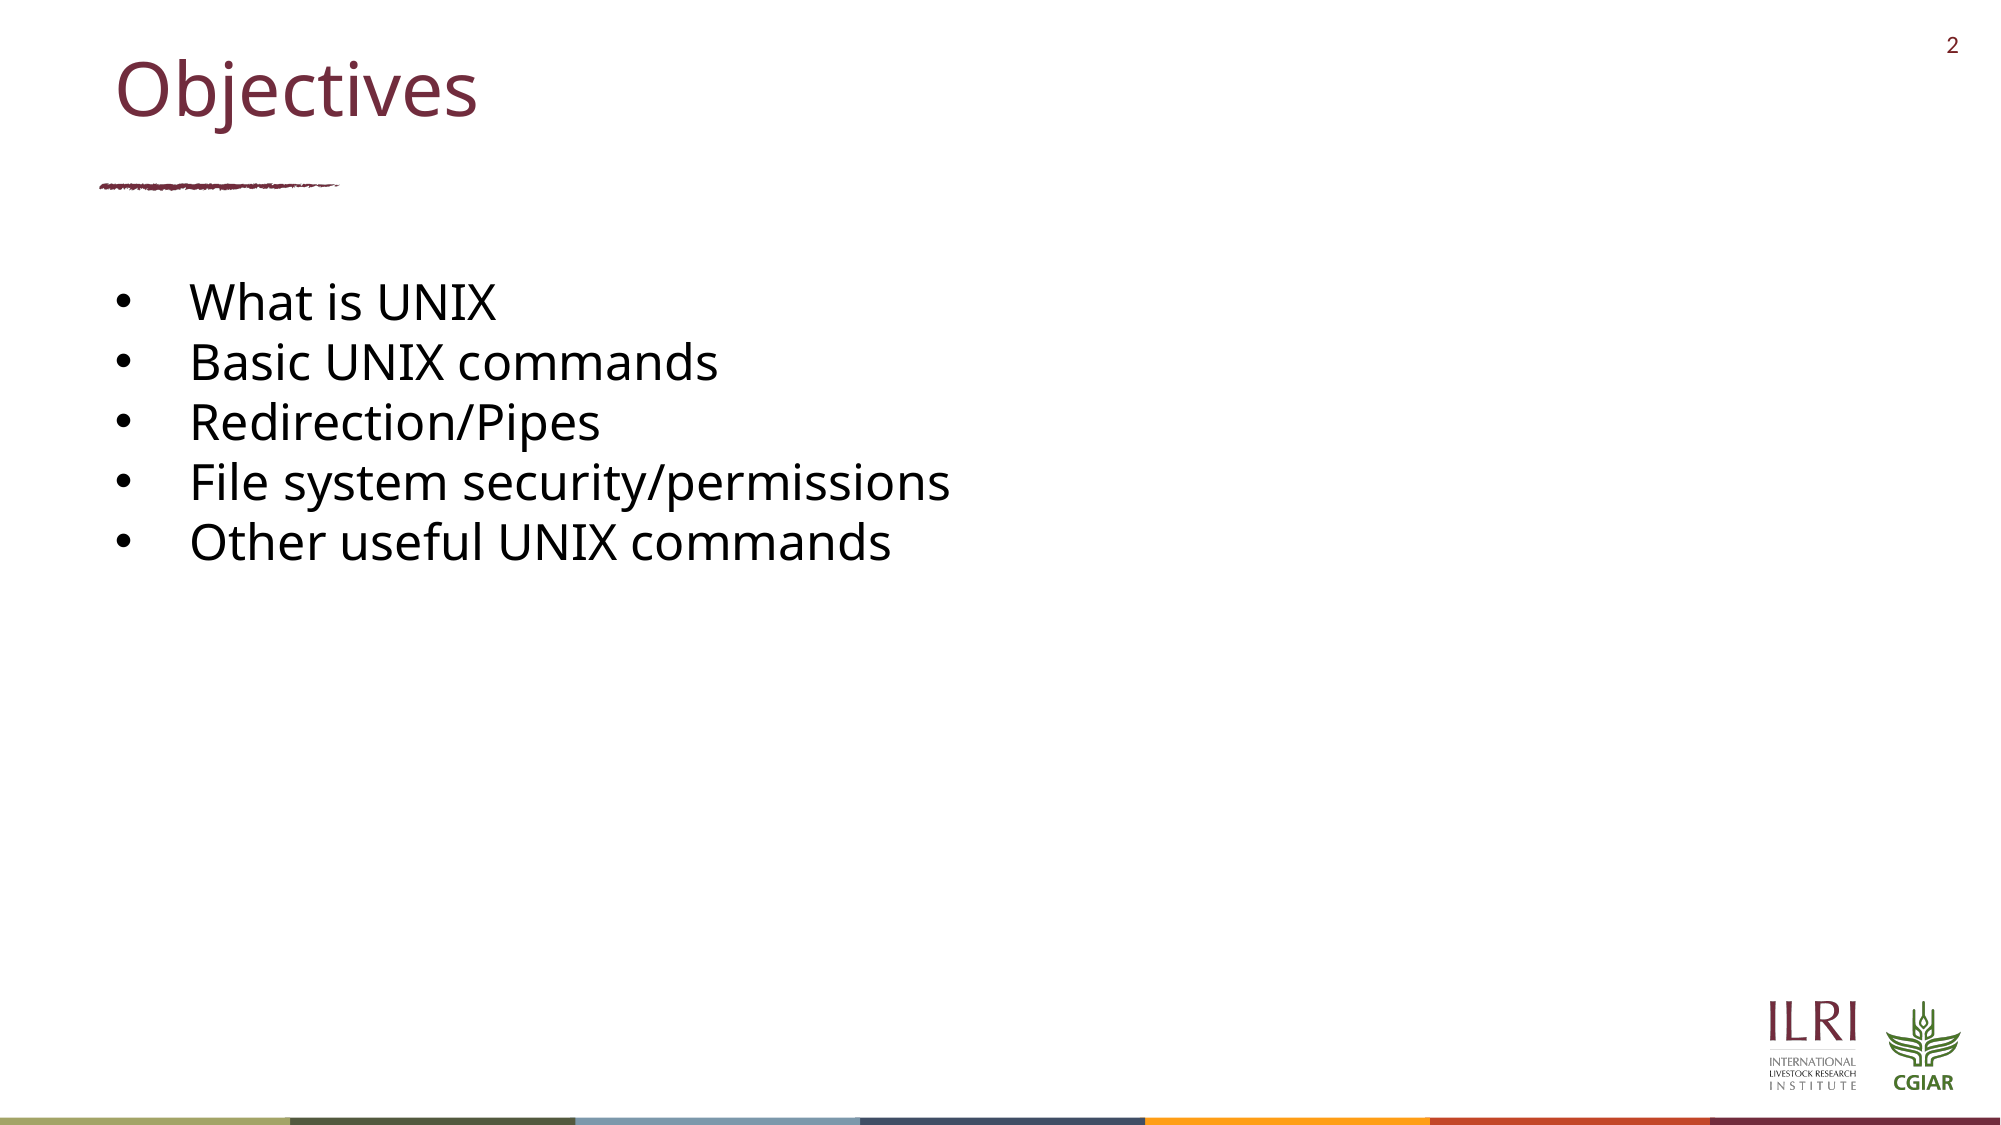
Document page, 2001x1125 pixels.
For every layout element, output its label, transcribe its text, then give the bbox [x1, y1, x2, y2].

picture [99, 183, 340, 191]
picture [1770, 1001, 1961, 1090]
title Objectives [99, 33, 1900, 146]
list What is UNIX Basic UNIX commands Redirection/Pipes File system security/permissions Other useful UNIX commands [99, 262, 1900, 1013]
